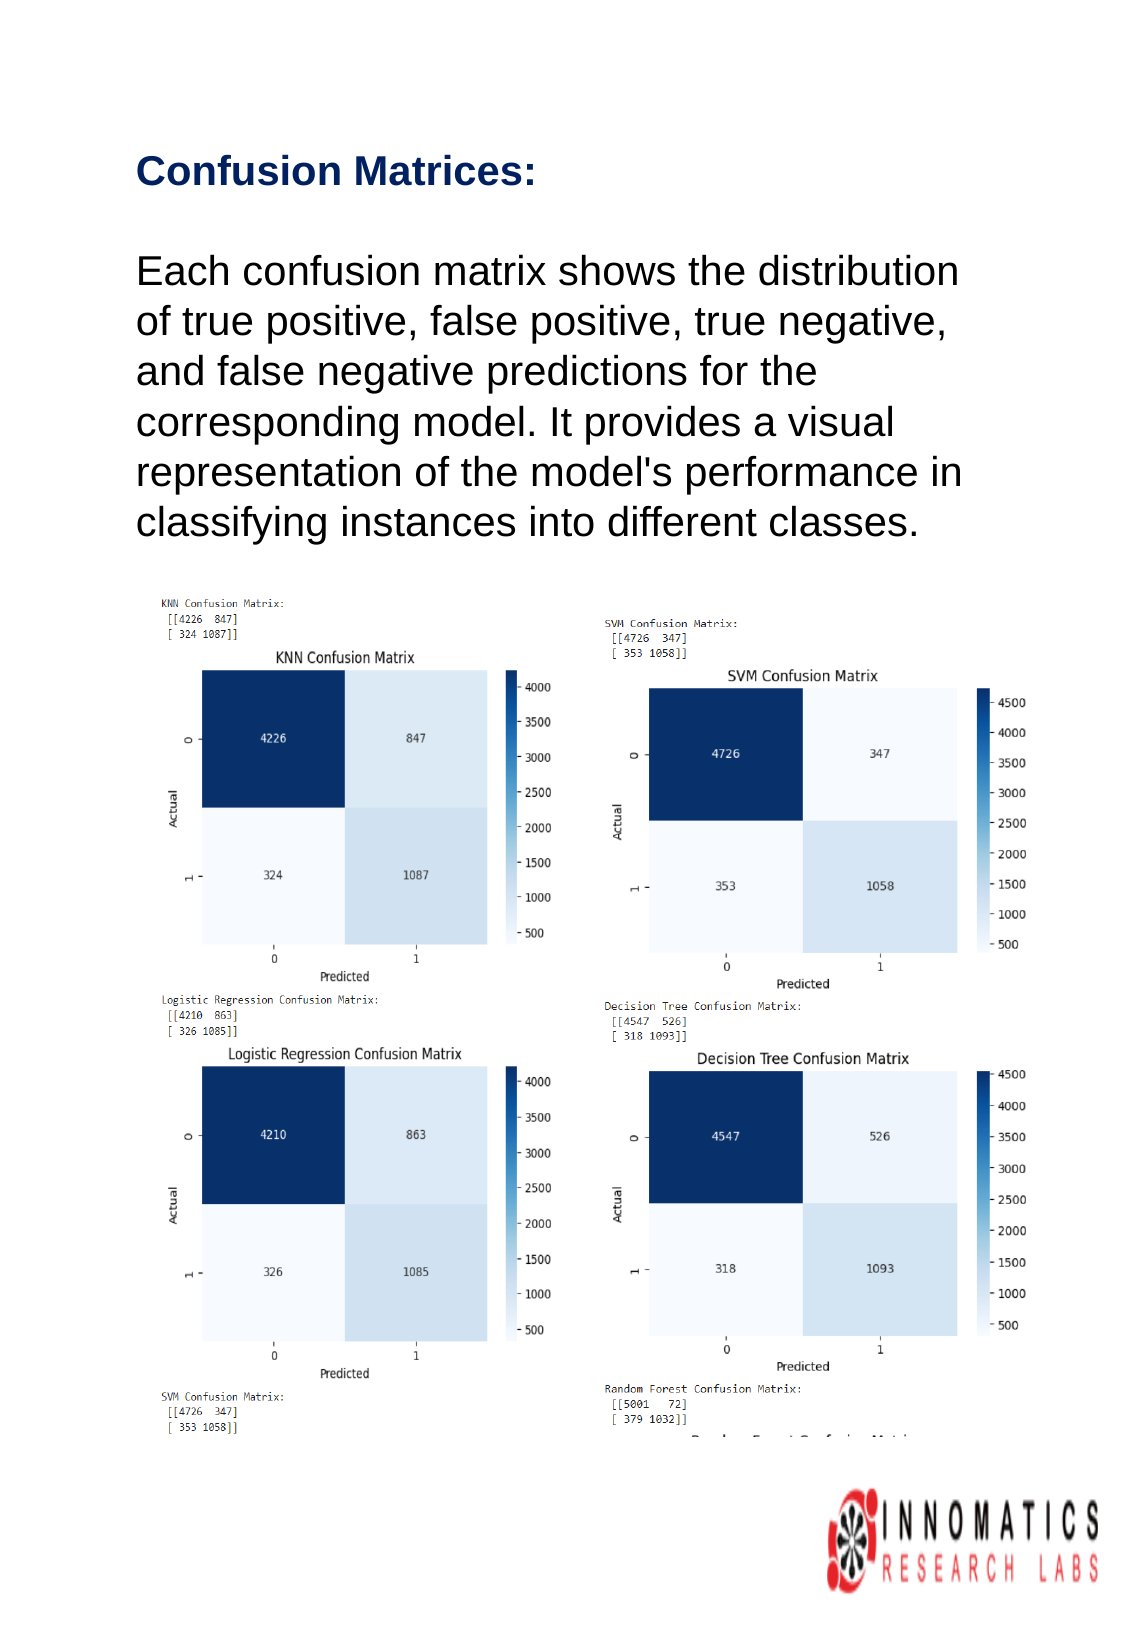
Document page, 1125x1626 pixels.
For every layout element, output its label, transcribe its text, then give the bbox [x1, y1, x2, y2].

picture [157, 587, 1059, 1437]
picture [813, 1465, 1111, 1625]
text_box Confusion Matrices: Each confusion matrix shows the distribution of true positive, false positive, true negative, and false negative predictions for the corresponding model. It provides a visual representation of the model's performance in classifying instances into different classes. [121, 136, 1003, 552]
